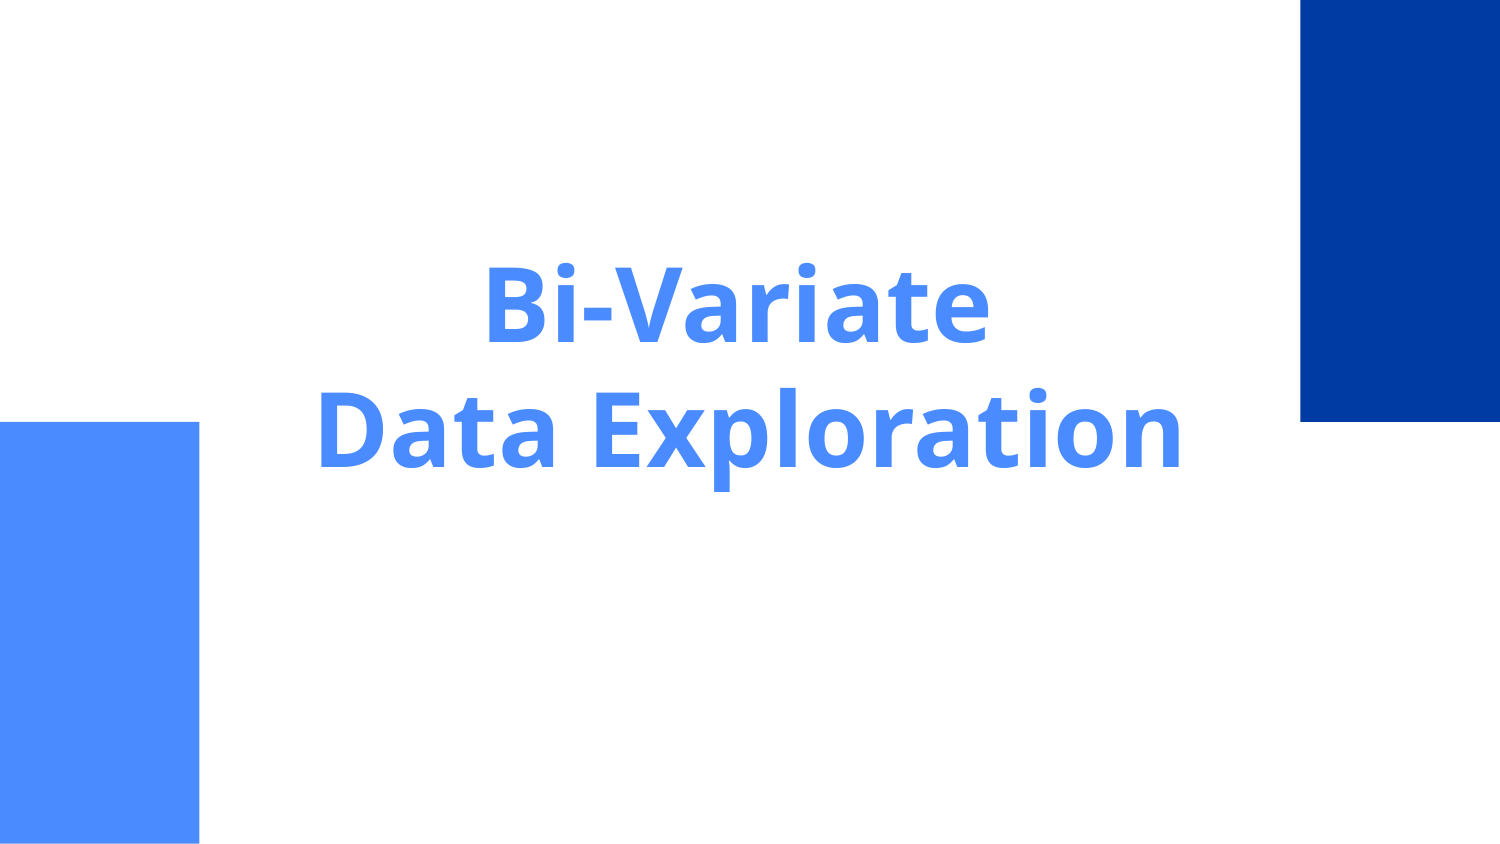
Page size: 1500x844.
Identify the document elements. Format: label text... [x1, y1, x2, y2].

title Bi-Variate Data Exploration [116, 231, 1383, 504]
